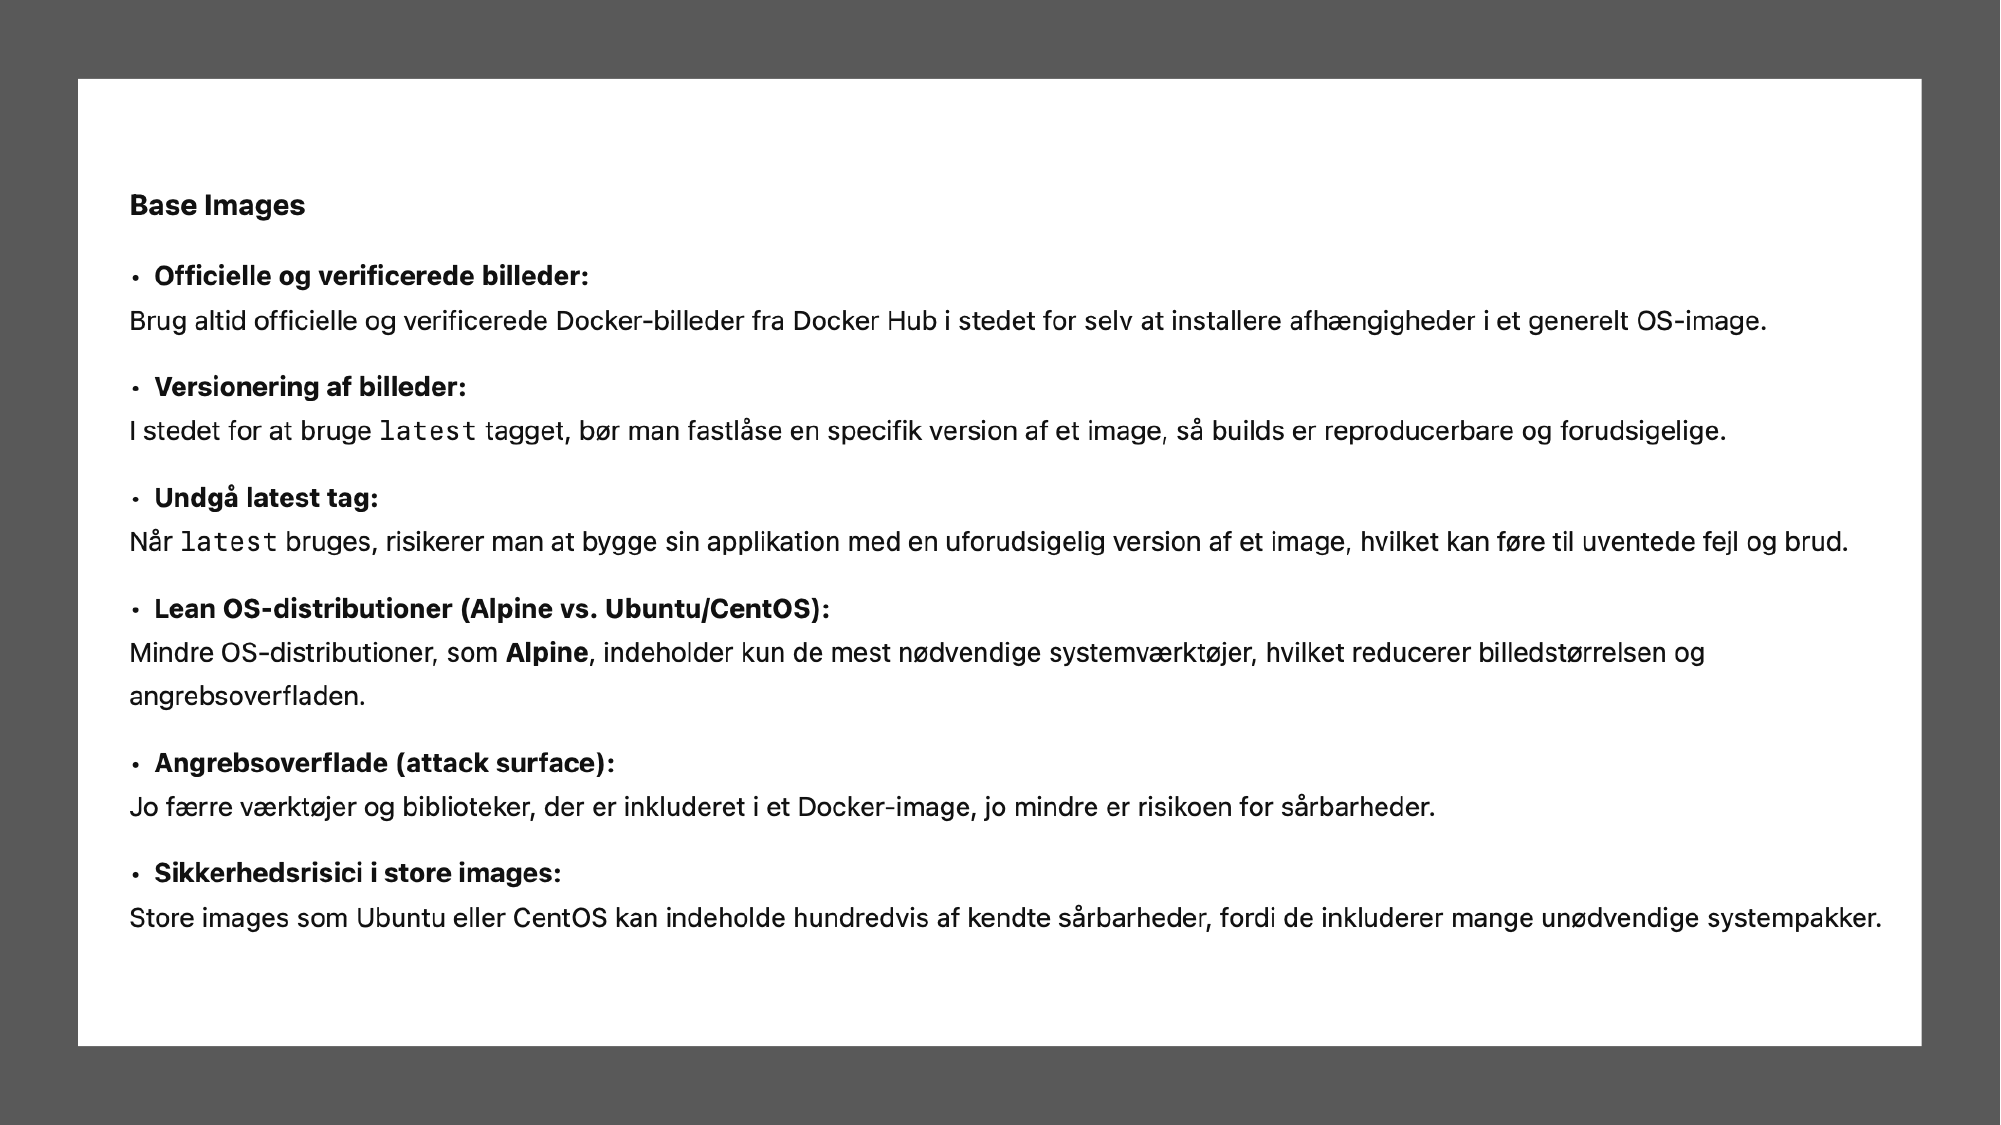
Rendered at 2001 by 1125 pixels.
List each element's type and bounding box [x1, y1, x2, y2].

text_box [0, 0, 2000, 1125]
picture [104, 172, 1895, 953]
text_box [77, 77, 1923, 1048]
